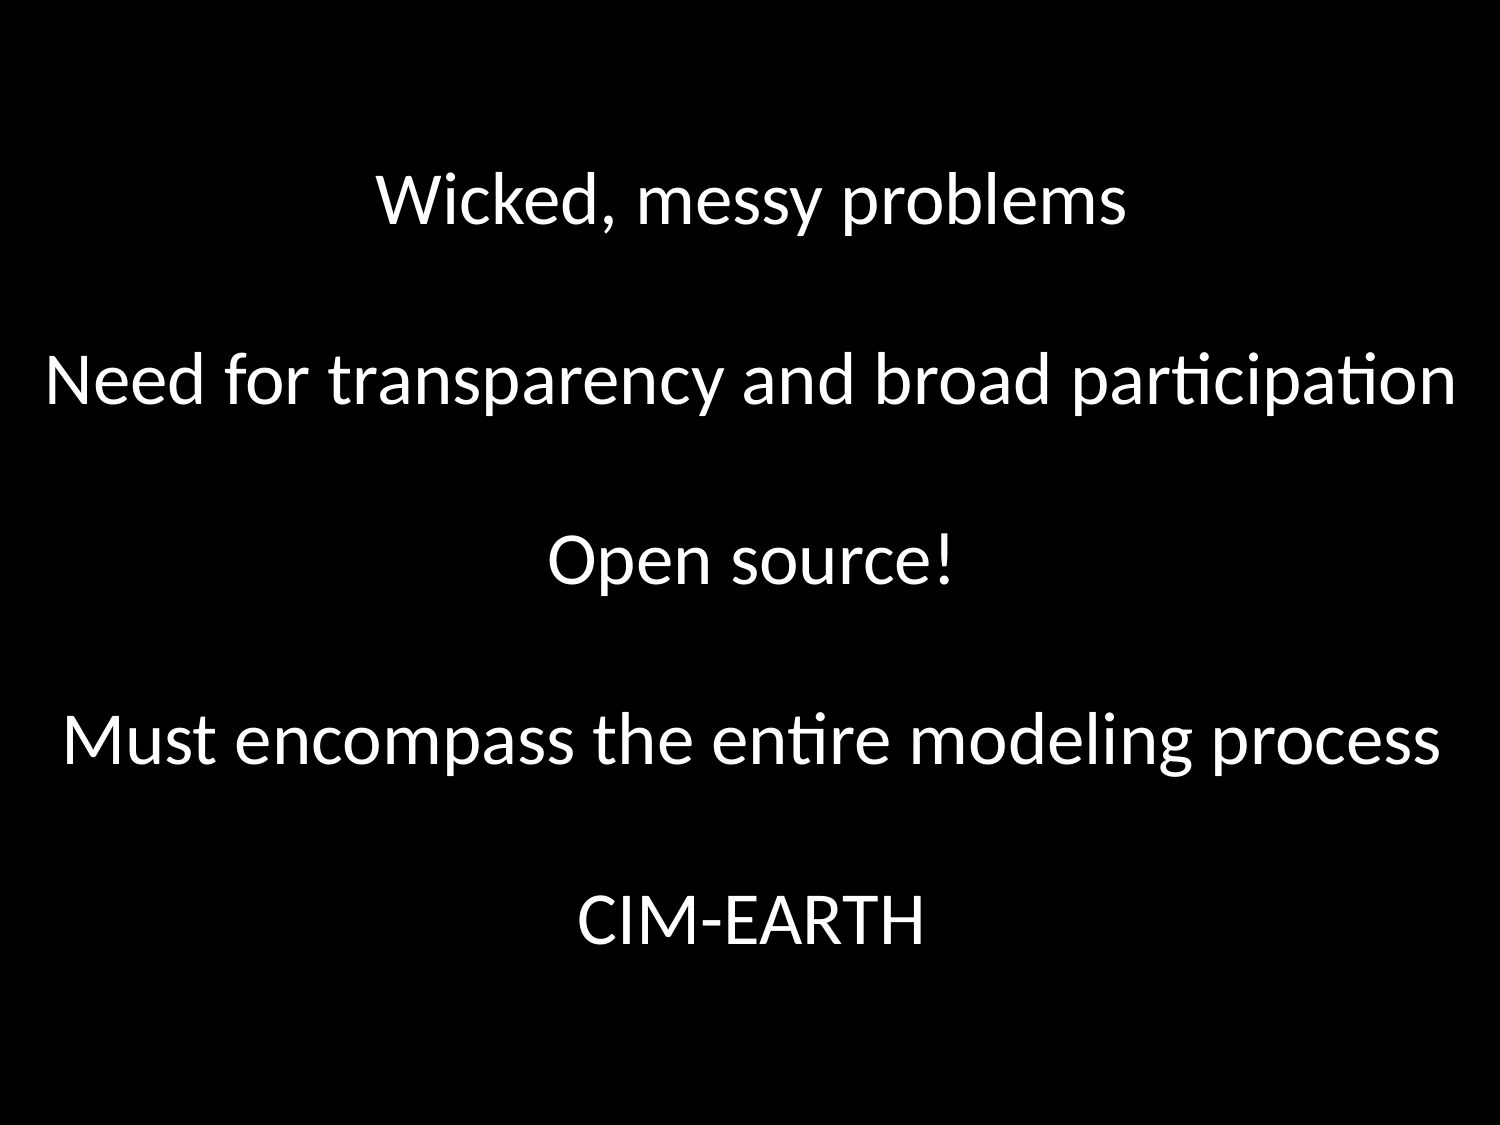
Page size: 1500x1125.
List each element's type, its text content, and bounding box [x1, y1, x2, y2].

text_box Wicked, messy problems Need for transparency and broad participation Open source! Must encompass the entire modeling process CIM-EARTH [4, 141, 1500, 967]
